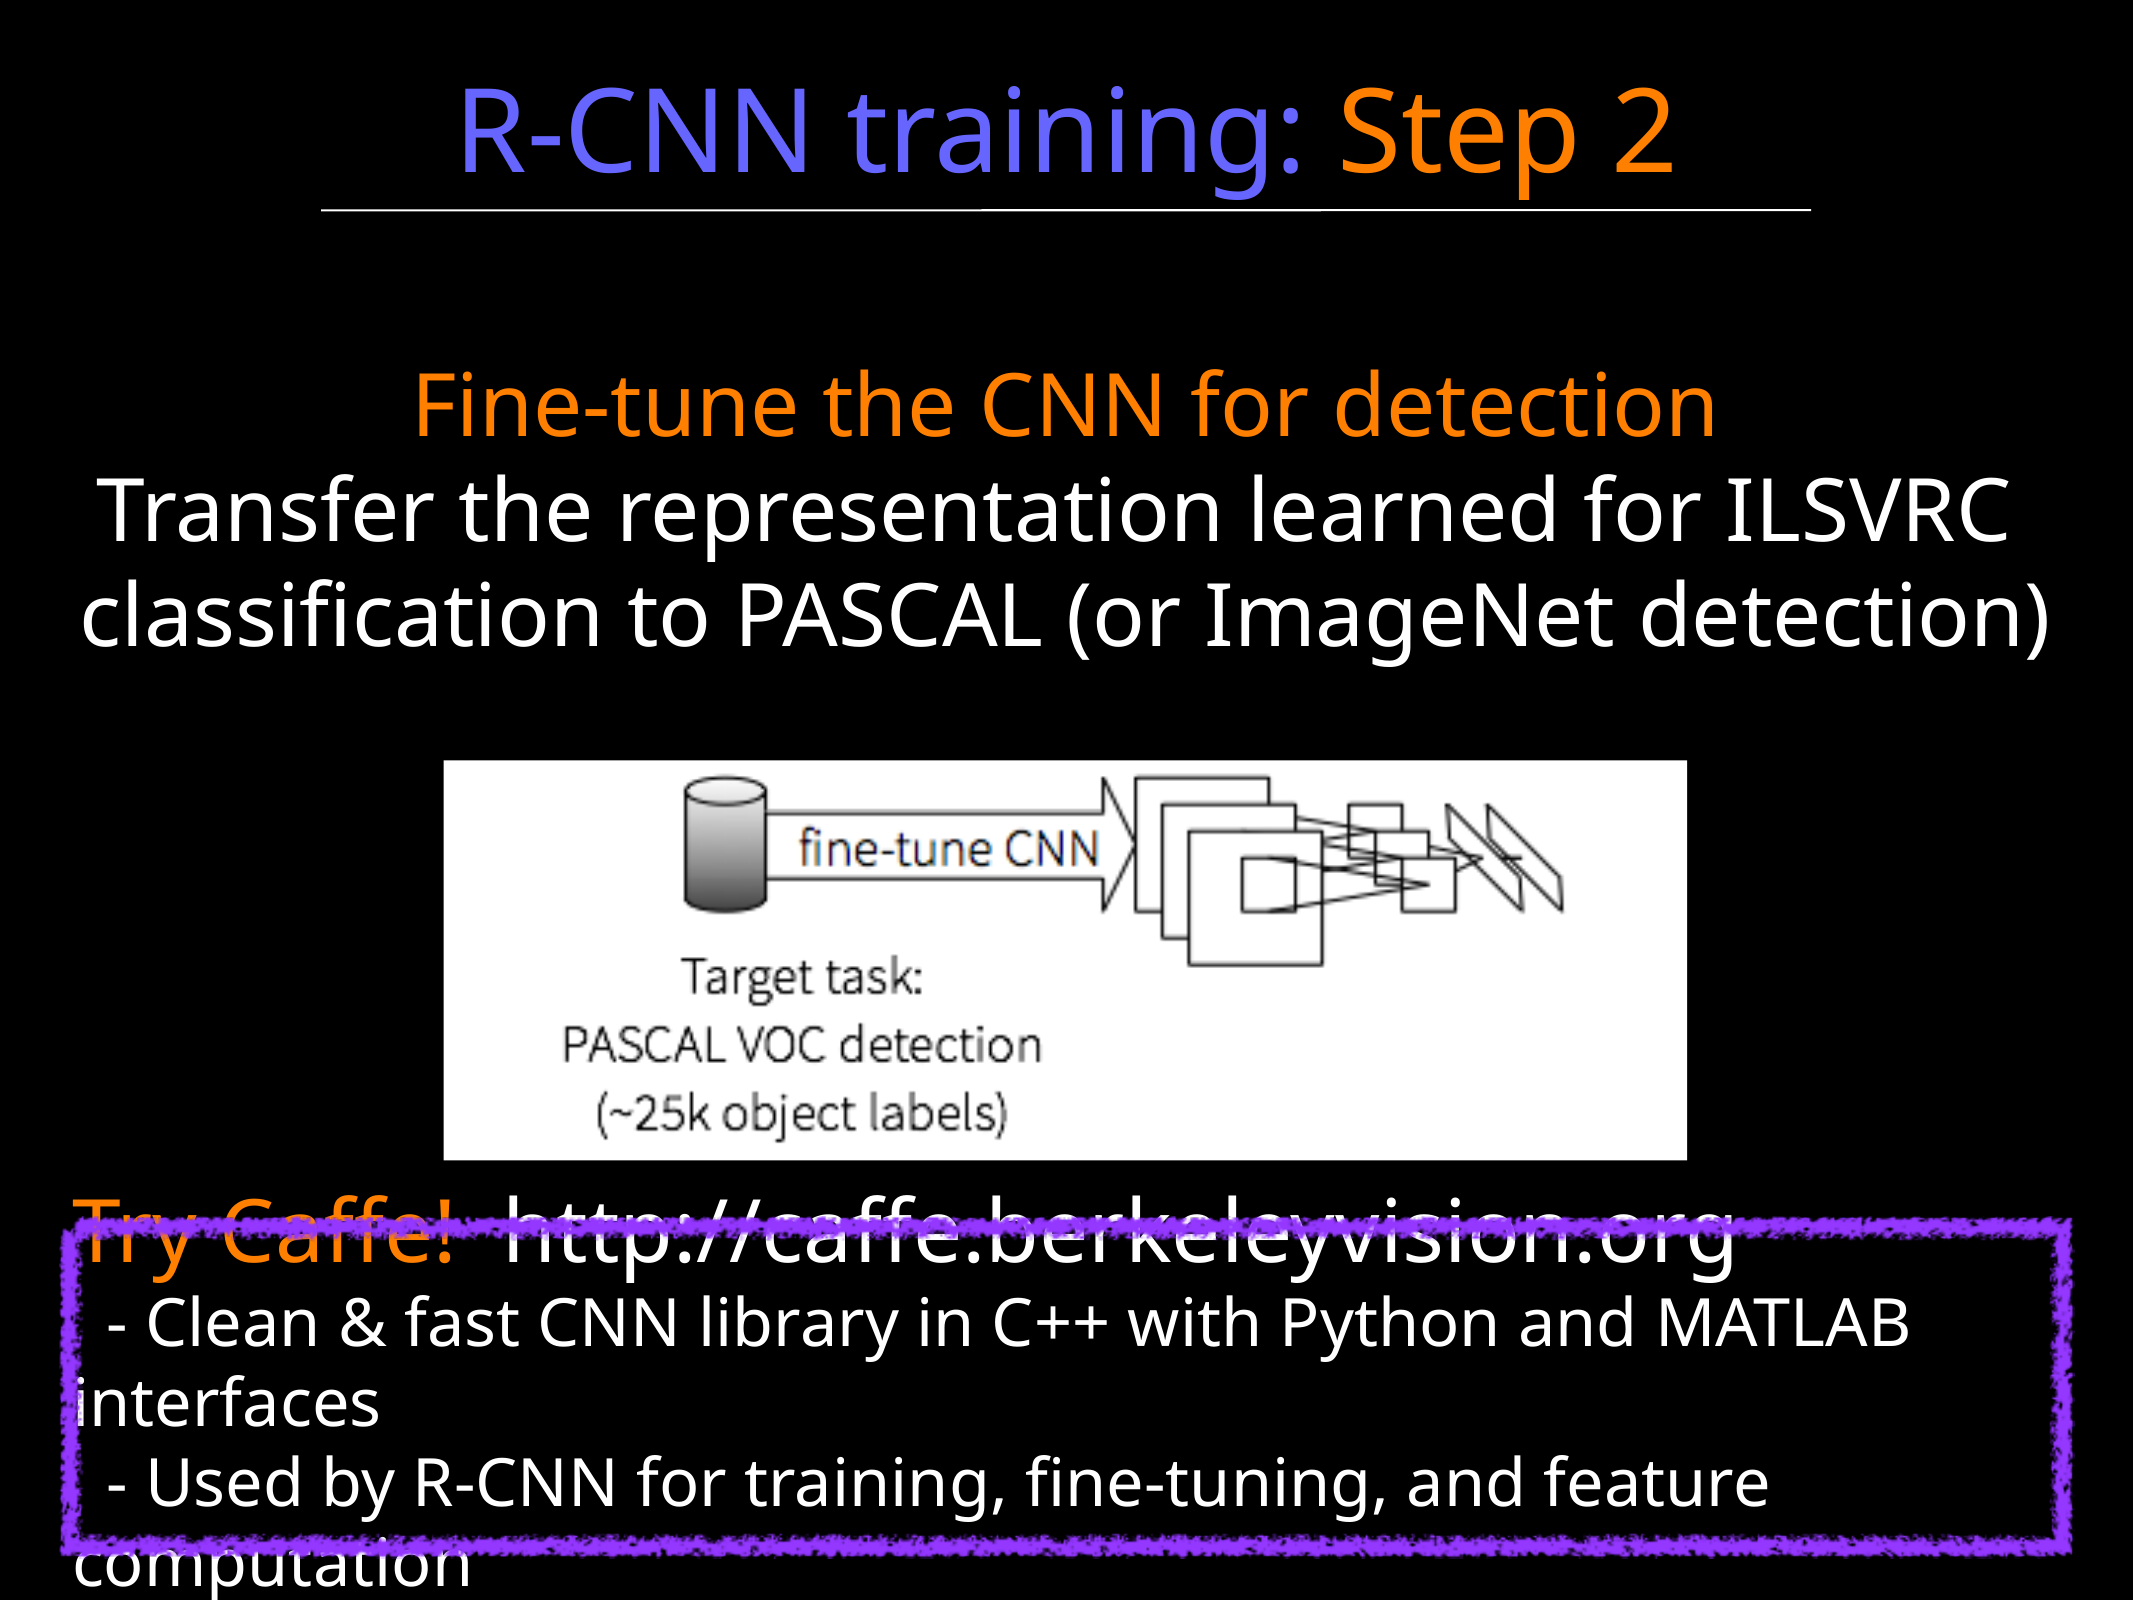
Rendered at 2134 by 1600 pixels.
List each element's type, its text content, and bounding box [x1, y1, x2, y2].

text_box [443, 760, 1688, 1161]
text_box Fine-tune the CNN for detection Transfer the representation learned for ILSVRC classification to PASCAL (or ImageNet detection) [0, 335, 2131, 678]
title R-CNN training: Step 2 [208, 41, 1925, 211]
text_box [59, 1216, 2075, 1559]
